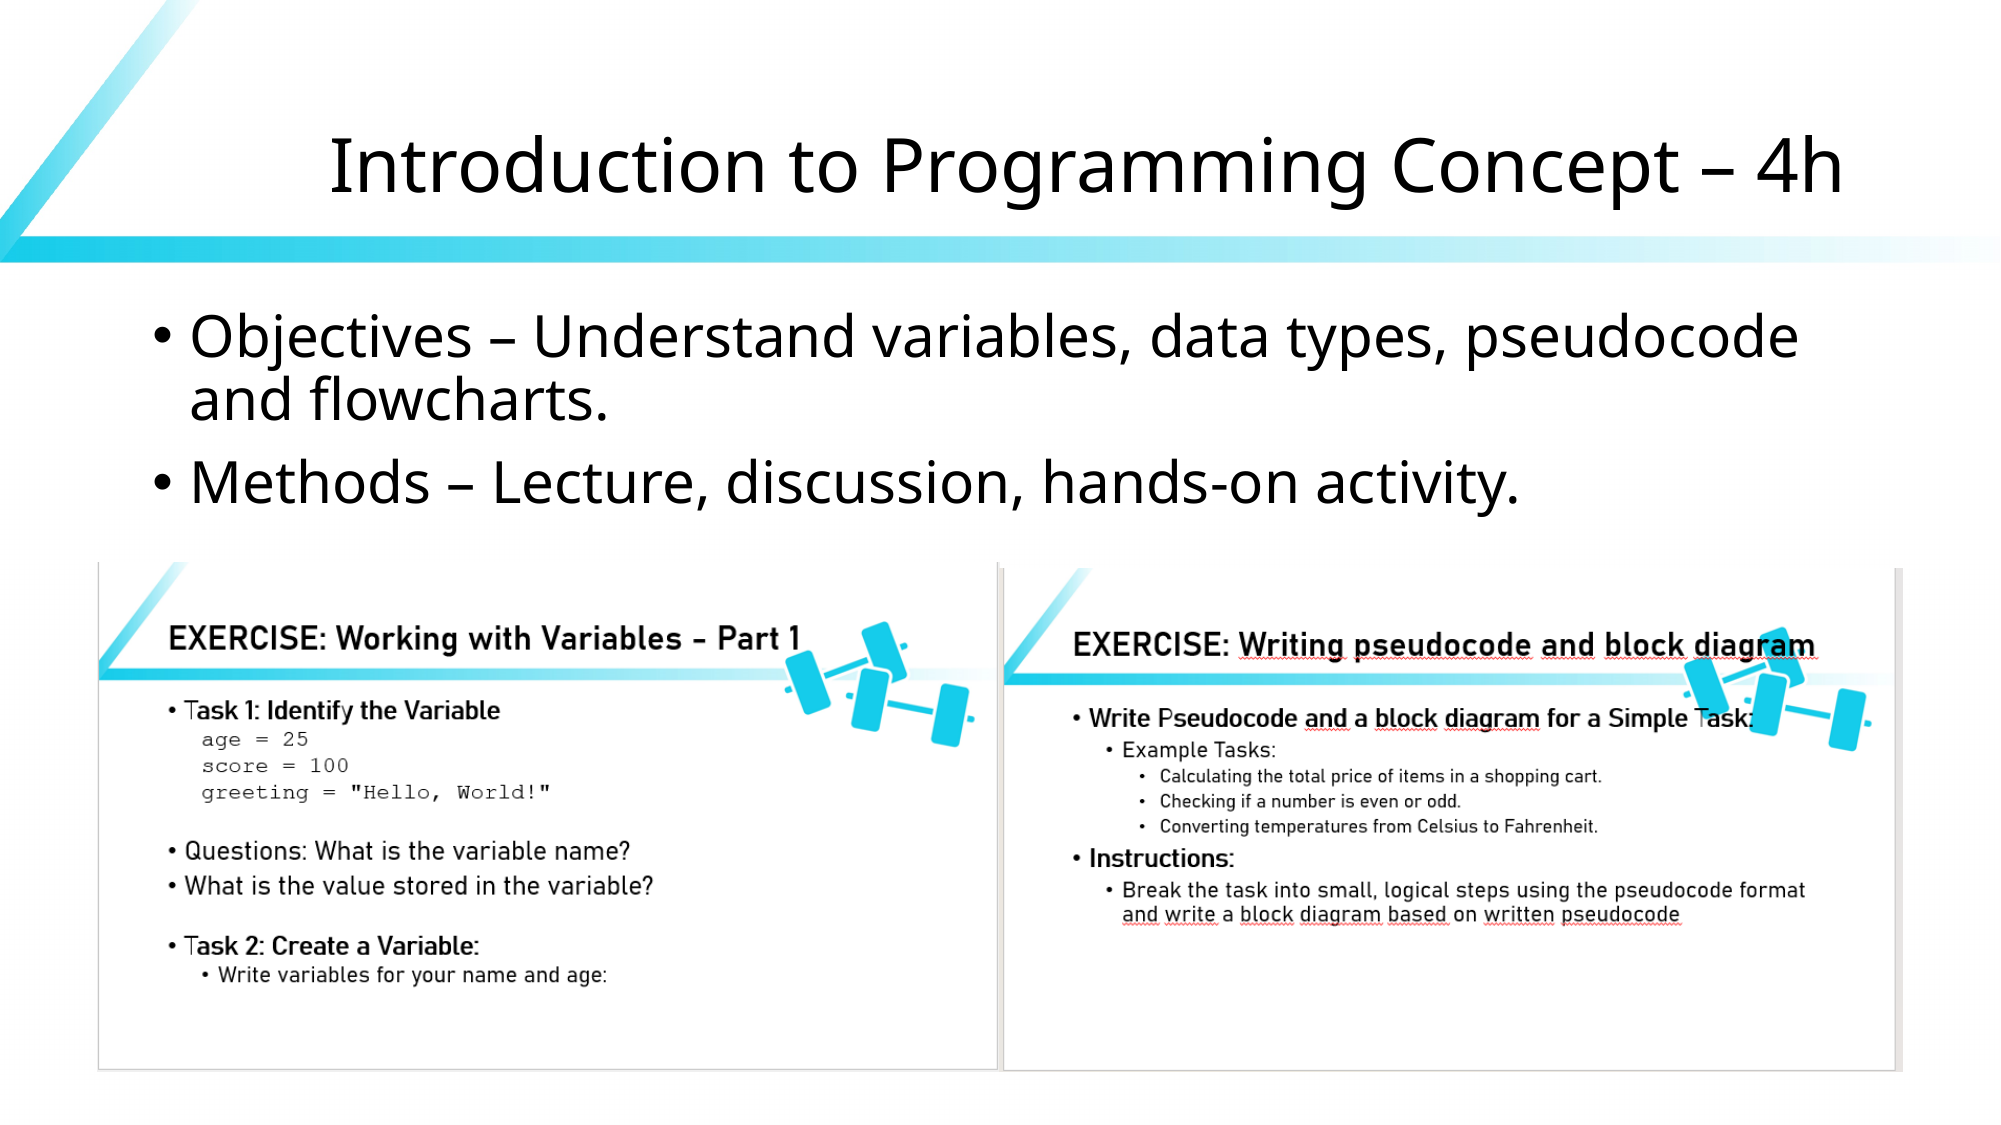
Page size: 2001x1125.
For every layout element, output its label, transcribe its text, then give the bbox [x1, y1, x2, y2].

title Introduction to Programming Concept – 4h [137, 59, 1863, 278]
picture [0, 0, 2000, 1125]
list Objectives – Understand variables, data types, pseudocode and flowcharts. Methods – Lecture, discussion, hands-on activity. [137, 299, 1863, 568]
